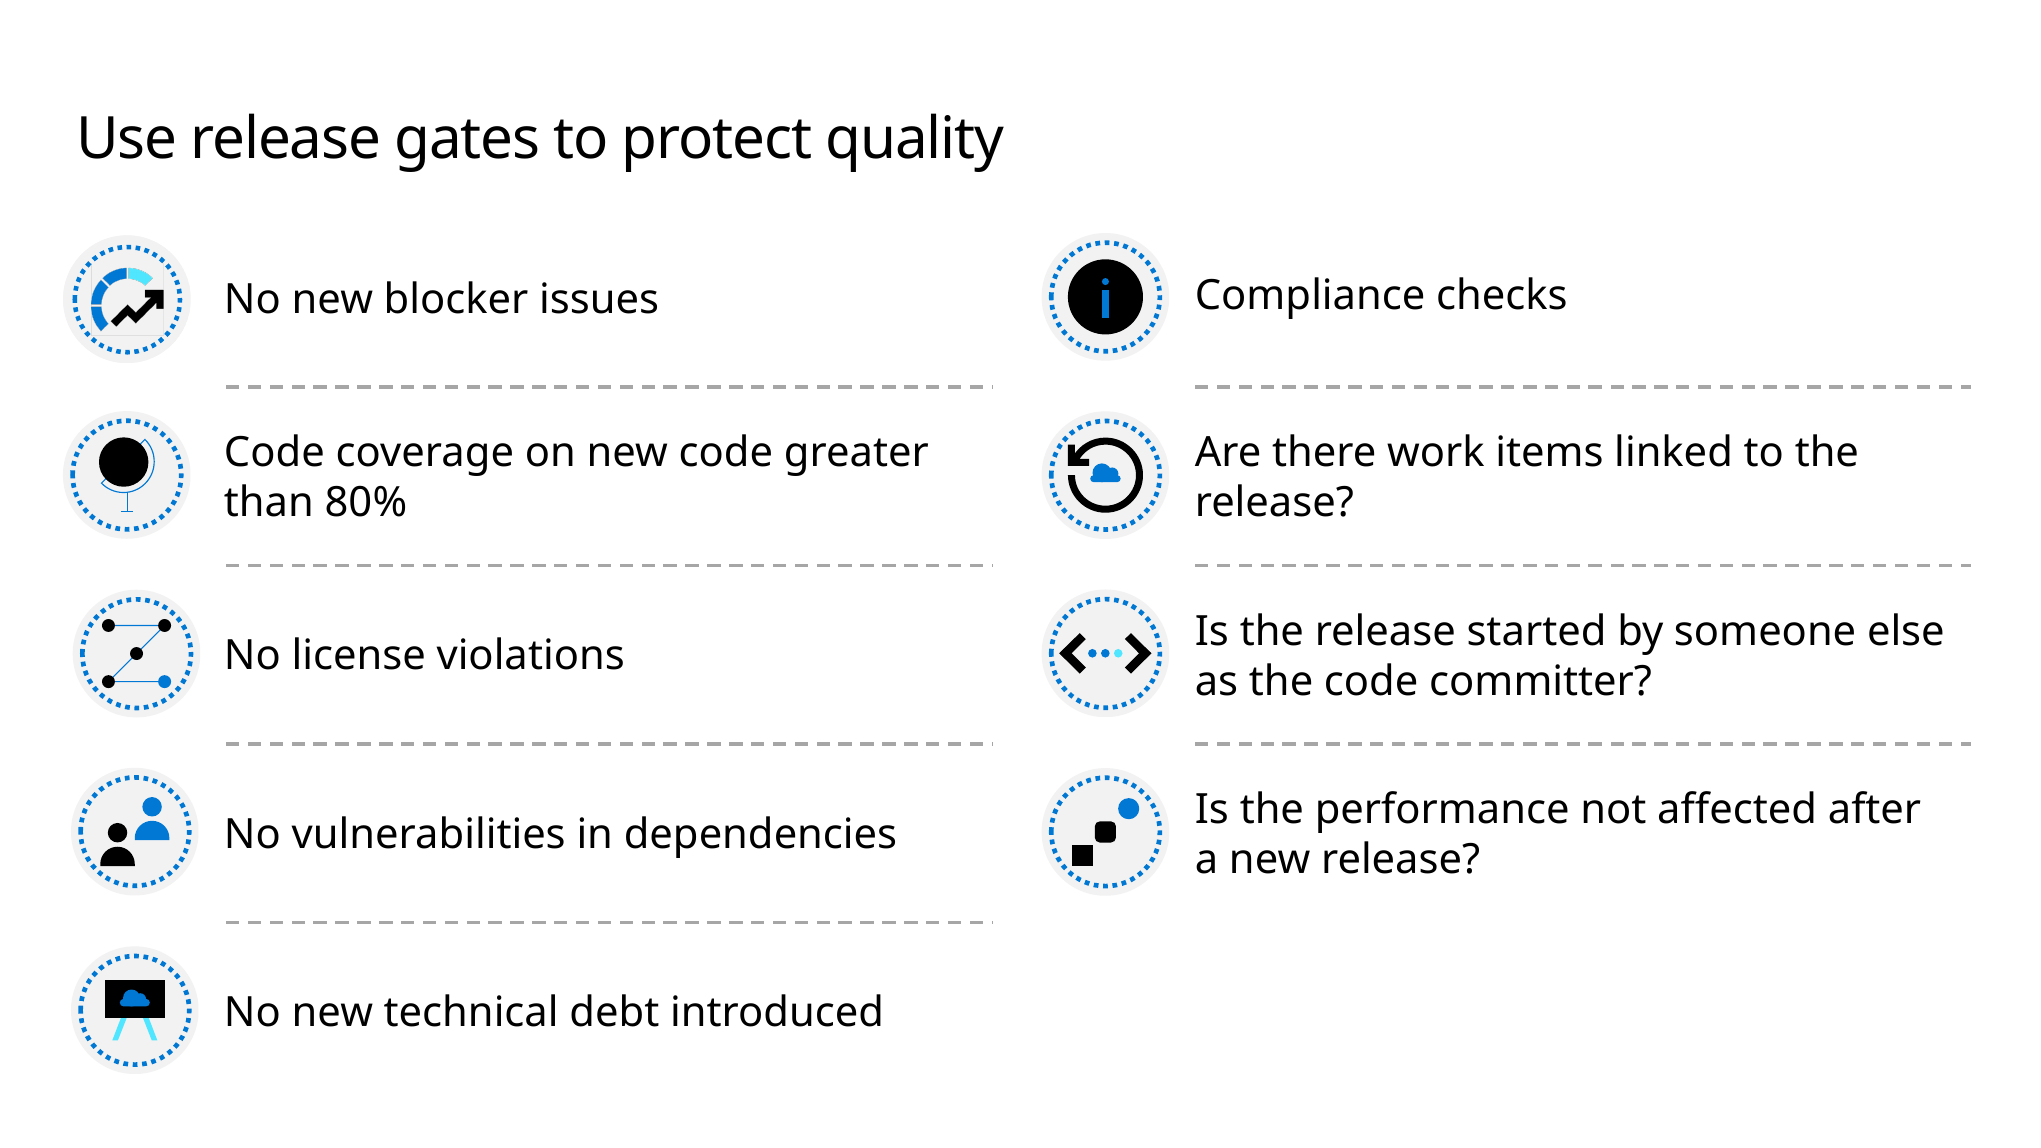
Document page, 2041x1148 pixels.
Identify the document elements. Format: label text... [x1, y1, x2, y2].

text_box [751, 742, 764, 746]
text_box [401, 742, 414, 746]
text_box [1567, 742, 1580, 746]
text_box [1523, 742, 1537, 746]
text_box [226, 742, 239, 746]
text_box [576, 742, 589, 746]
text_box [838, 385, 852, 389]
text_box [1676, 742, 1689, 746]
text_box [488, 742, 502, 746]
text_box [1436, 385, 1449, 389]
text_box [488, 385, 502, 389]
text_box [948, 742, 961, 746]
text_box [1698, 385, 1711, 389]
text_box [1939, 742, 1952, 746]
text_box [335, 385, 349, 389]
text_box [882, 742, 896, 746]
text_box [270, 385, 283, 389]
text_box [1895, 742, 1908, 746]
text_box [1370, 742, 1383, 746]
text_box [1588, 742, 1602, 746]
text_box [751, 385, 764, 389]
text_box Is the release started by someone else as the code committer? [1194, 603, 1948, 704]
text_box [1326, 742, 1340, 746]
text_box [970, 742, 983, 746]
text_box [1217, 742, 1230, 746]
picture [70, 945, 199, 1075]
text_box [467, 742, 480, 746]
text_box [313, 385, 327, 389]
text_box [926, 742, 939, 746]
text_box [1829, 385, 1843, 389]
text_box [838, 742, 852, 746]
text_box [1392, 742, 1405, 746]
text_box [1851, 385, 1864, 389]
text_box [685, 742, 699, 746]
text_box [773, 385, 786, 389]
text_box [1961, 385, 1971, 389]
text_box [423, 742, 436, 746]
text_box [948, 385, 961, 389]
text_box [860, 742, 874, 746]
text_box [620, 385, 633, 389]
text_box [1807, 385, 1821, 389]
text_box [1304, 742, 1318, 746]
text_box [1239, 385, 1252, 389]
text_box [1807, 742, 1821, 746]
text_box [248, 742, 261, 746]
text_box [1742, 742, 1755, 746]
text_box [335, 742, 349, 746]
text_box [1785, 385, 1799, 389]
picture [1041, 767, 1170, 896]
text_box [795, 742, 808, 746]
text_box [510, 385, 524, 389]
picture [62, 234, 191, 364]
text_box [1632, 742, 1646, 746]
text_box [707, 742, 721, 746]
picture [72, 589, 201, 718]
text_box [445, 385, 458, 389]
text_box [1742, 385, 1755, 389]
text_box [510, 742, 524, 746]
text_box [1479, 742, 1493, 746]
text_box [226, 385, 239, 389]
text_box [1370, 385, 1383, 389]
text_box [467, 385, 480, 389]
text_box [729, 385, 743, 389]
text_box [904, 385, 918, 389]
picture [70, 767, 199, 896]
text_box [1261, 742, 1274, 746]
text_box [817, 742, 830, 746]
text_box [598, 742, 611, 746]
text_box [970, 385, 983, 389]
text_box [248, 385, 261, 389]
text_box [1611, 385, 1624, 389]
text_box [1436, 742, 1449, 746]
picture [1041, 589, 1170, 718]
text_box [1611, 742, 1624, 746]
text_box [1523, 385, 1537, 389]
text_box [1763, 385, 1777, 389]
text_box [554, 742, 567, 746]
text_box No new blocker issues [224, 271, 983, 322]
text_box [379, 742, 393, 746]
text_box [313, 742, 327, 746]
text_box [1414, 742, 1427, 746]
text_box [926, 385, 939, 389]
picture [1041, 232, 1170, 361]
text_box [1501, 742, 1514, 746]
text_box [1676, 385, 1689, 389]
text_box [1698, 742, 1711, 746]
text_box Are there work items linked to the release? [1194, 424, 1948, 525]
text_box Code coverage on new code greater than 80% [224, 424, 983, 526]
text_box [554, 385, 567, 389]
text_box [1654, 742, 1668, 746]
text_box [642, 385, 655, 389]
text_box [1961, 742, 1971, 746]
title Use release gates to protect quality [76, 103, 1969, 172]
text_box [1304, 385, 1318, 389]
text_box [532, 385, 546, 389]
text_box [860, 385, 874, 389]
text_box [1632, 385, 1646, 389]
text_box [1873, 385, 1886, 389]
text_box [685, 385, 699, 389]
text_box [1895, 385, 1908, 389]
text_box [1851, 742, 1864, 746]
text_box [1654, 385, 1668, 389]
text_box [1588, 385, 1602, 389]
text_box [576, 385, 589, 389]
text_box [1939, 385, 1952, 389]
text_box [1457, 742, 1471, 746]
text_box [1501, 385, 1514, 389]
text_box [292, 742, 305, 746]
text_box [707, 385, 721, 389]
text_box Is the performance not affected after a new release? [1194, 781, 1948, 882]
text_box [1763, 742, 1777, 746]
text_box [1720, 385, 1733, 389]
text_box [1282, 742, 1296, 746]
text_box [1567, 385, 1580, 389]
text_box [1261, 385, 1274, 389]
text_box [1195, 385, 1208, 389]
text_box [1348, 385, 1362, 389]
text_box [1545, 385, 1558, 389]
text_box [1282, 385, 1296, 389]
text_box [1348, 742, 1362, 746]
text_box [357, 742, 371, 746]
text_box [1873, 742, 1886, 746]
text_box [1326, 385, 1340, 389]
text_box No new technical debt introduced [224, 984, 983, 1035]
text_box [795, 385, 808, 389]
text_box No license violations [224, 628, 983, 679]
text_box Compliance checks [1194, 267, 1948, 318]
text_box [773, 742, 786, 746]
text_box [292, 385, 305, 389]
picture [1041, 410, 1170, 540]
text_box No vulnerabilities in dependencies [224, 806, 983, 857]
text_box [1217, 385, 1230, 389]
text_box [445, 742, 458, 746]
text_box [642, 742, 655, 746]
text_box [598, 385, 611, 389]
text_box [663, 742, 677, 746]
text_box [729, 742, 743, 746]
text_box [357, 385, 371, 389]
text_box [1392, 385, 1405, 389]
text_box [270, 742, 283, 746]
text_box [1479, 385, 1493, 389]
text_box [904, 742, 918, 746]
text_box [379, 385, 393, 389]
text_box [1195, 742, 1208, 746]
text_box [1720, 742, 1733, 746]
text_box [1239, 742, 1252, 746]
text_box [423, 385, 436, 389]
text_box [817, 385, 830, 389]
text_box [1829, 742, 1843, 746]
text_box [1917, 742, 1930, 746]
text_box [401, 385, 414, 389]
text_box [1785, 742, 1799, 746]
text_box [620, 742, 633, 746]
text_box [532, 742, 546, 746]
text_box [1457, 385, 1471, 389]
text_box [882, 385, 896, 389]
text_box [663, 385, 677, 389]
text_box [1917, 385, 1930, 389]
text_box [1545, 742, 1558, 746]
text_box [1414, 385, 1427, 389]
picture [62, 410, 191, 539]
